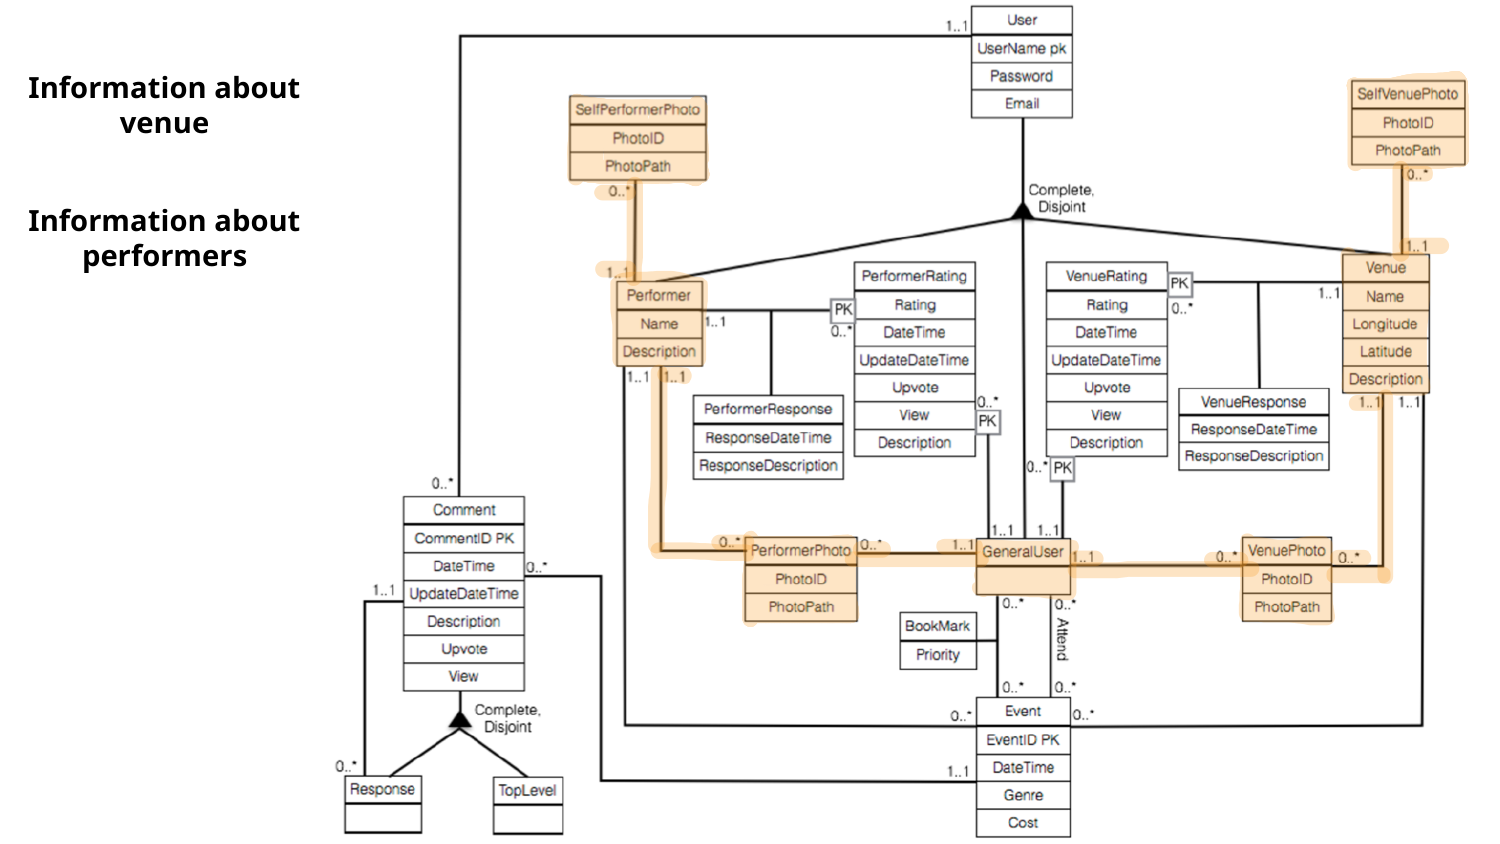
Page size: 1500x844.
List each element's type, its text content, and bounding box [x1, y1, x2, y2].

picture [329, 0, 1475, 844]
text_box Information about venue [0, 54, 324, 153]
text_box Information about performers [0, 187, 324, 286]
